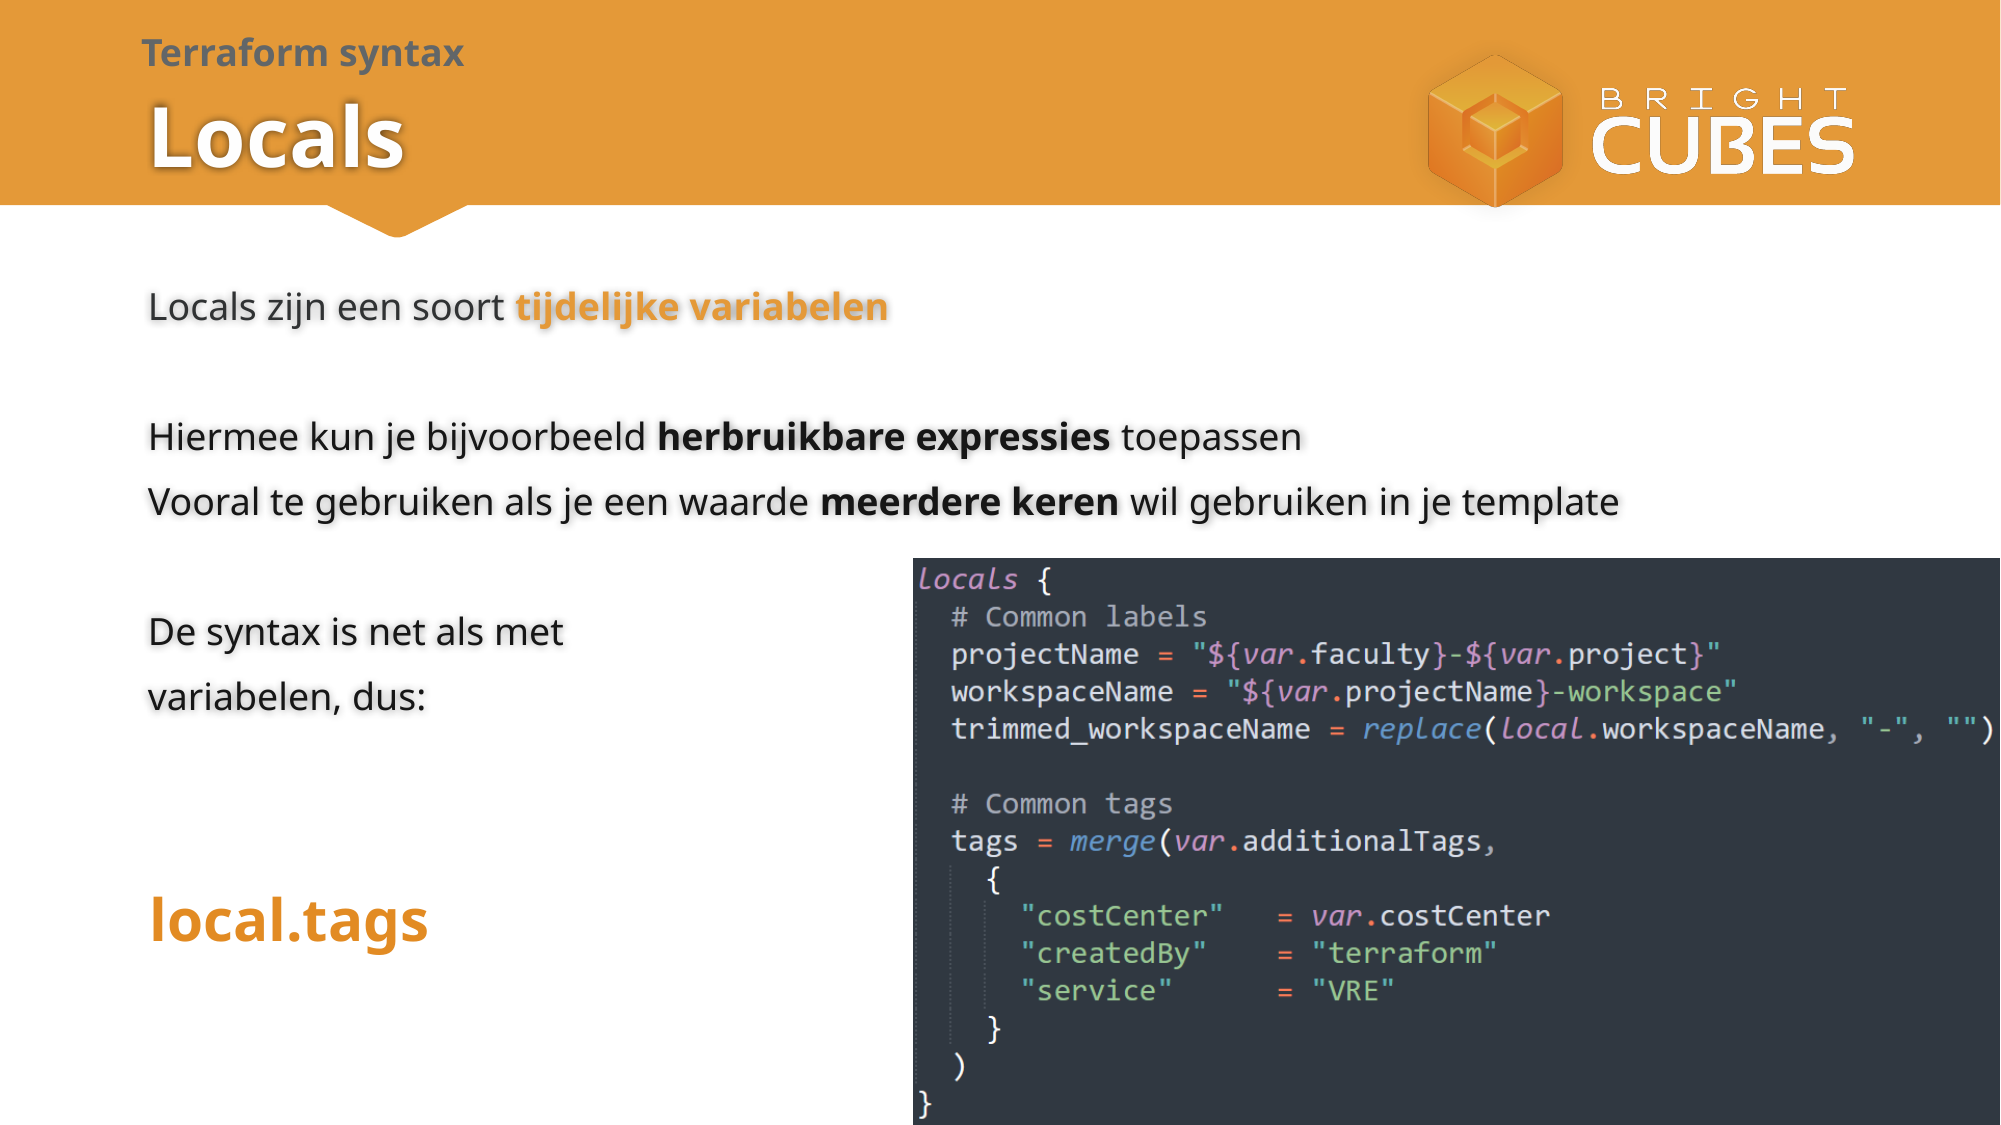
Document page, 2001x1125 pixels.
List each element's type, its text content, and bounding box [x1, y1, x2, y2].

list Locals zijn een soort tijdelijke variabelen Hiermee kun je bijvoorbeeld herbruikbare expressies toepassen Vooral te gebruiken als je een waarde meerdere keren wil gebruiken in je template De syntax is net als met variabelen, dus: [132, 275, 1865, 905]
text_box Terraform syntax [126, 21, 480, 81]
picture [913, 557, 2000, 1125]
text_box local.tags [135, 875, 445, 960]
title Locals [132, 74, 1868, 193]
picture [1399, 40, 1883, 222]
